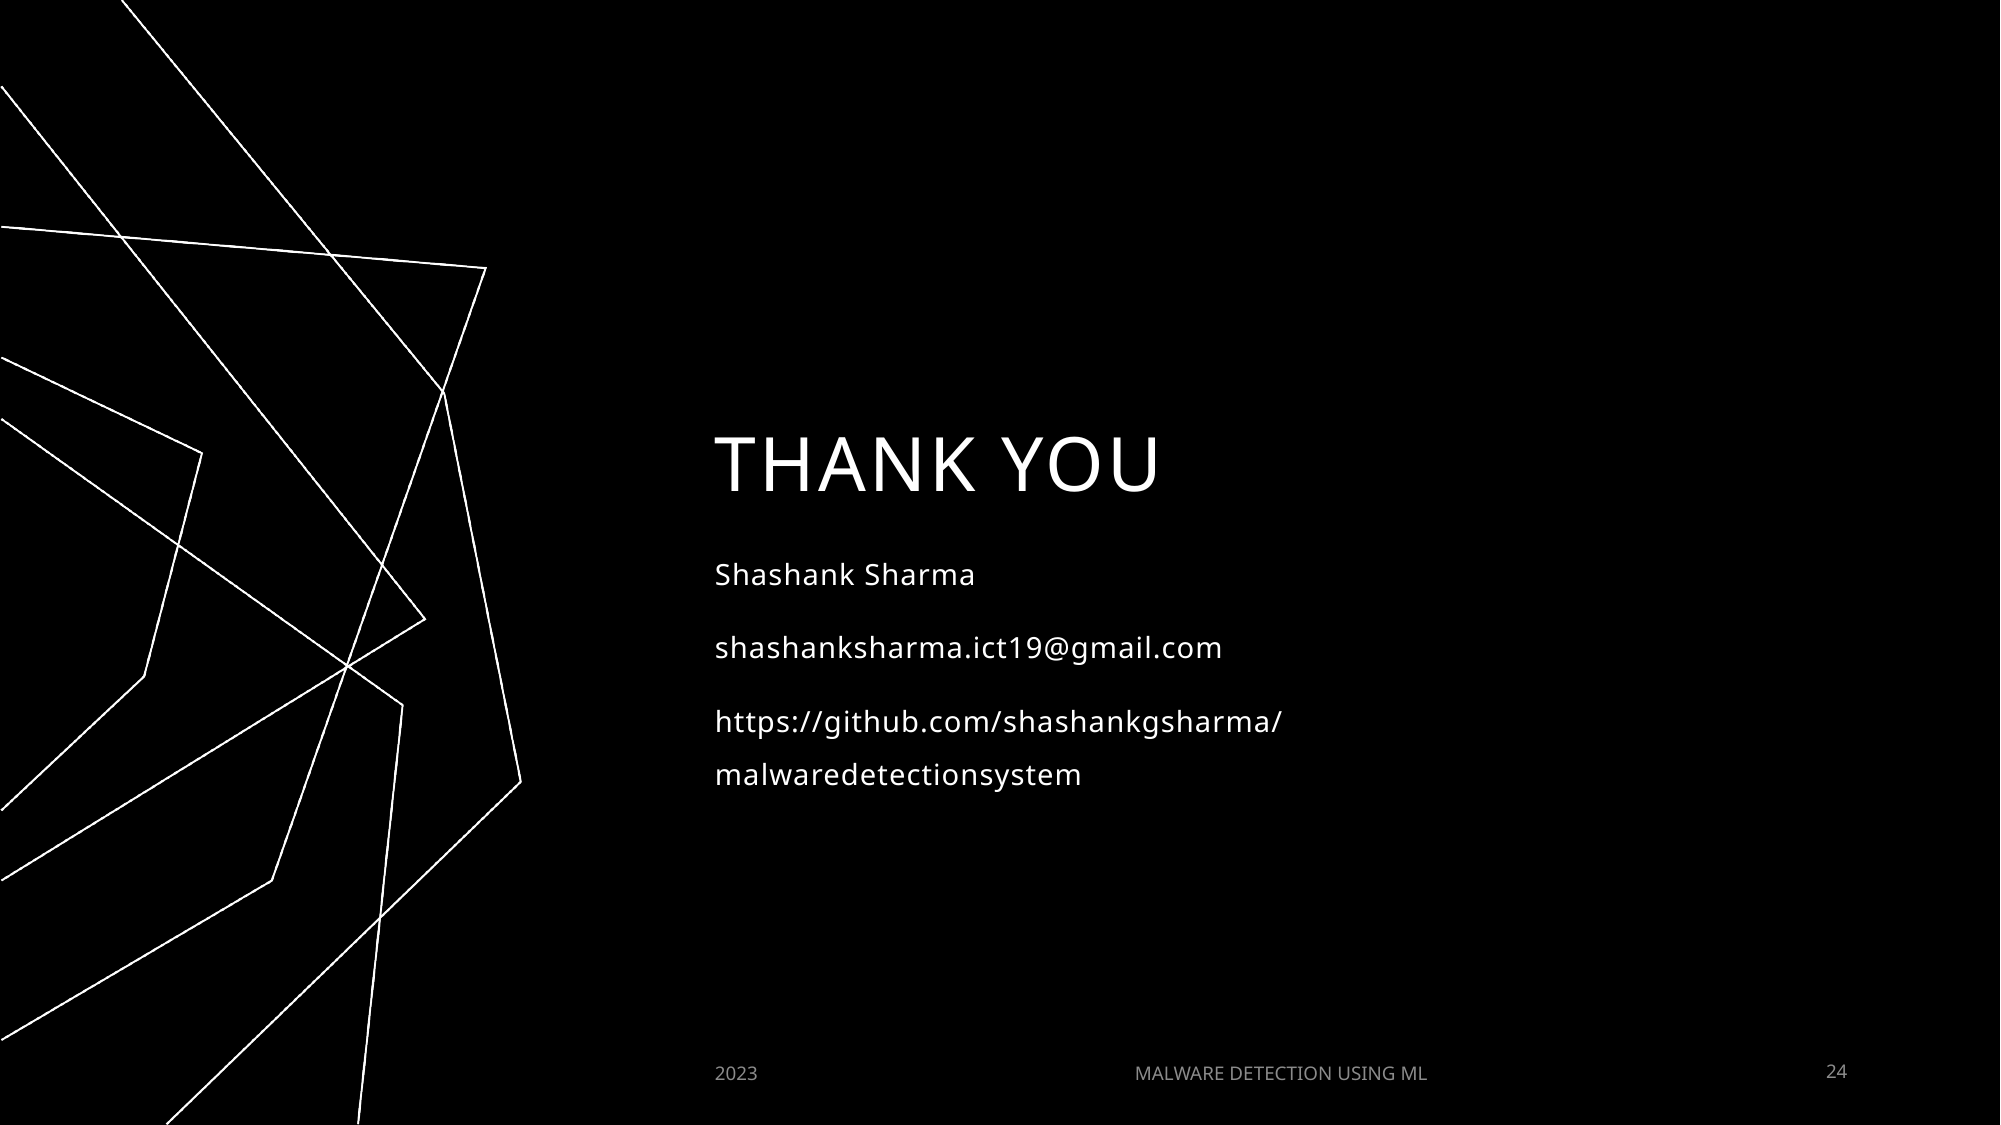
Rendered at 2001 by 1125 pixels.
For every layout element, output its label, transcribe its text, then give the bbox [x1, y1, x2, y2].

slide_number 24 [1571, 1042, 1863, 1103]
footer MALWARE DETECTION USING ML [1062, 1042, 1500, 1103]
title THANK YOU [699, 265, 1386, 516]
slide_number 2023 [699, 1042, 992, 1103]
subtitle Shashank Sharma shashanksharma.ict19@gmail.com https://github.com/shashankgsharma/malwaredetectionsystem [699, 531, 1597, 822]
picture [0, 0, 522, 1125]
